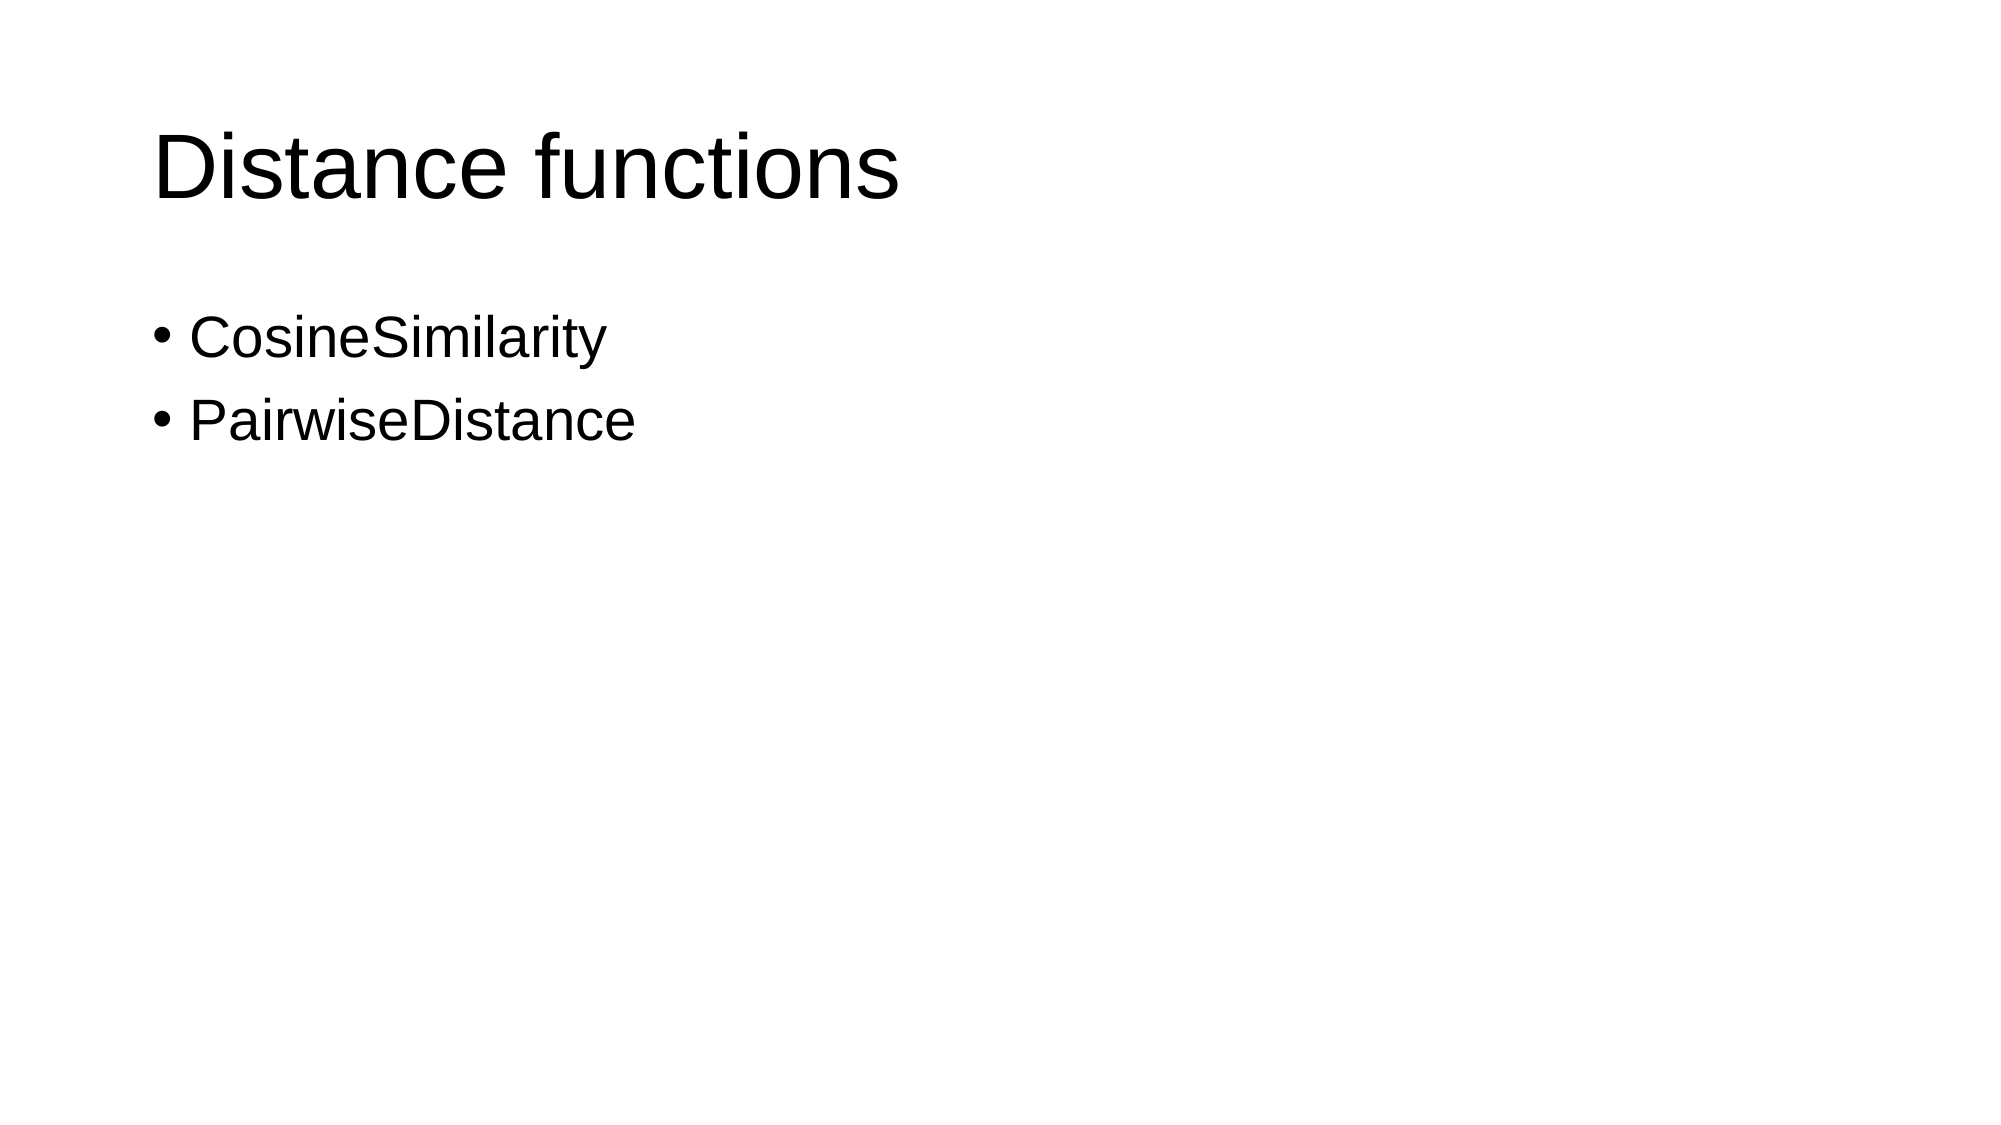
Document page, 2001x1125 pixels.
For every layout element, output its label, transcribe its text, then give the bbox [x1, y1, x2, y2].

list CosineSimilarity PairwiseDistance [137, 299, 1863, 1014]
title Distance functions [137, 59, 1863, 278]
